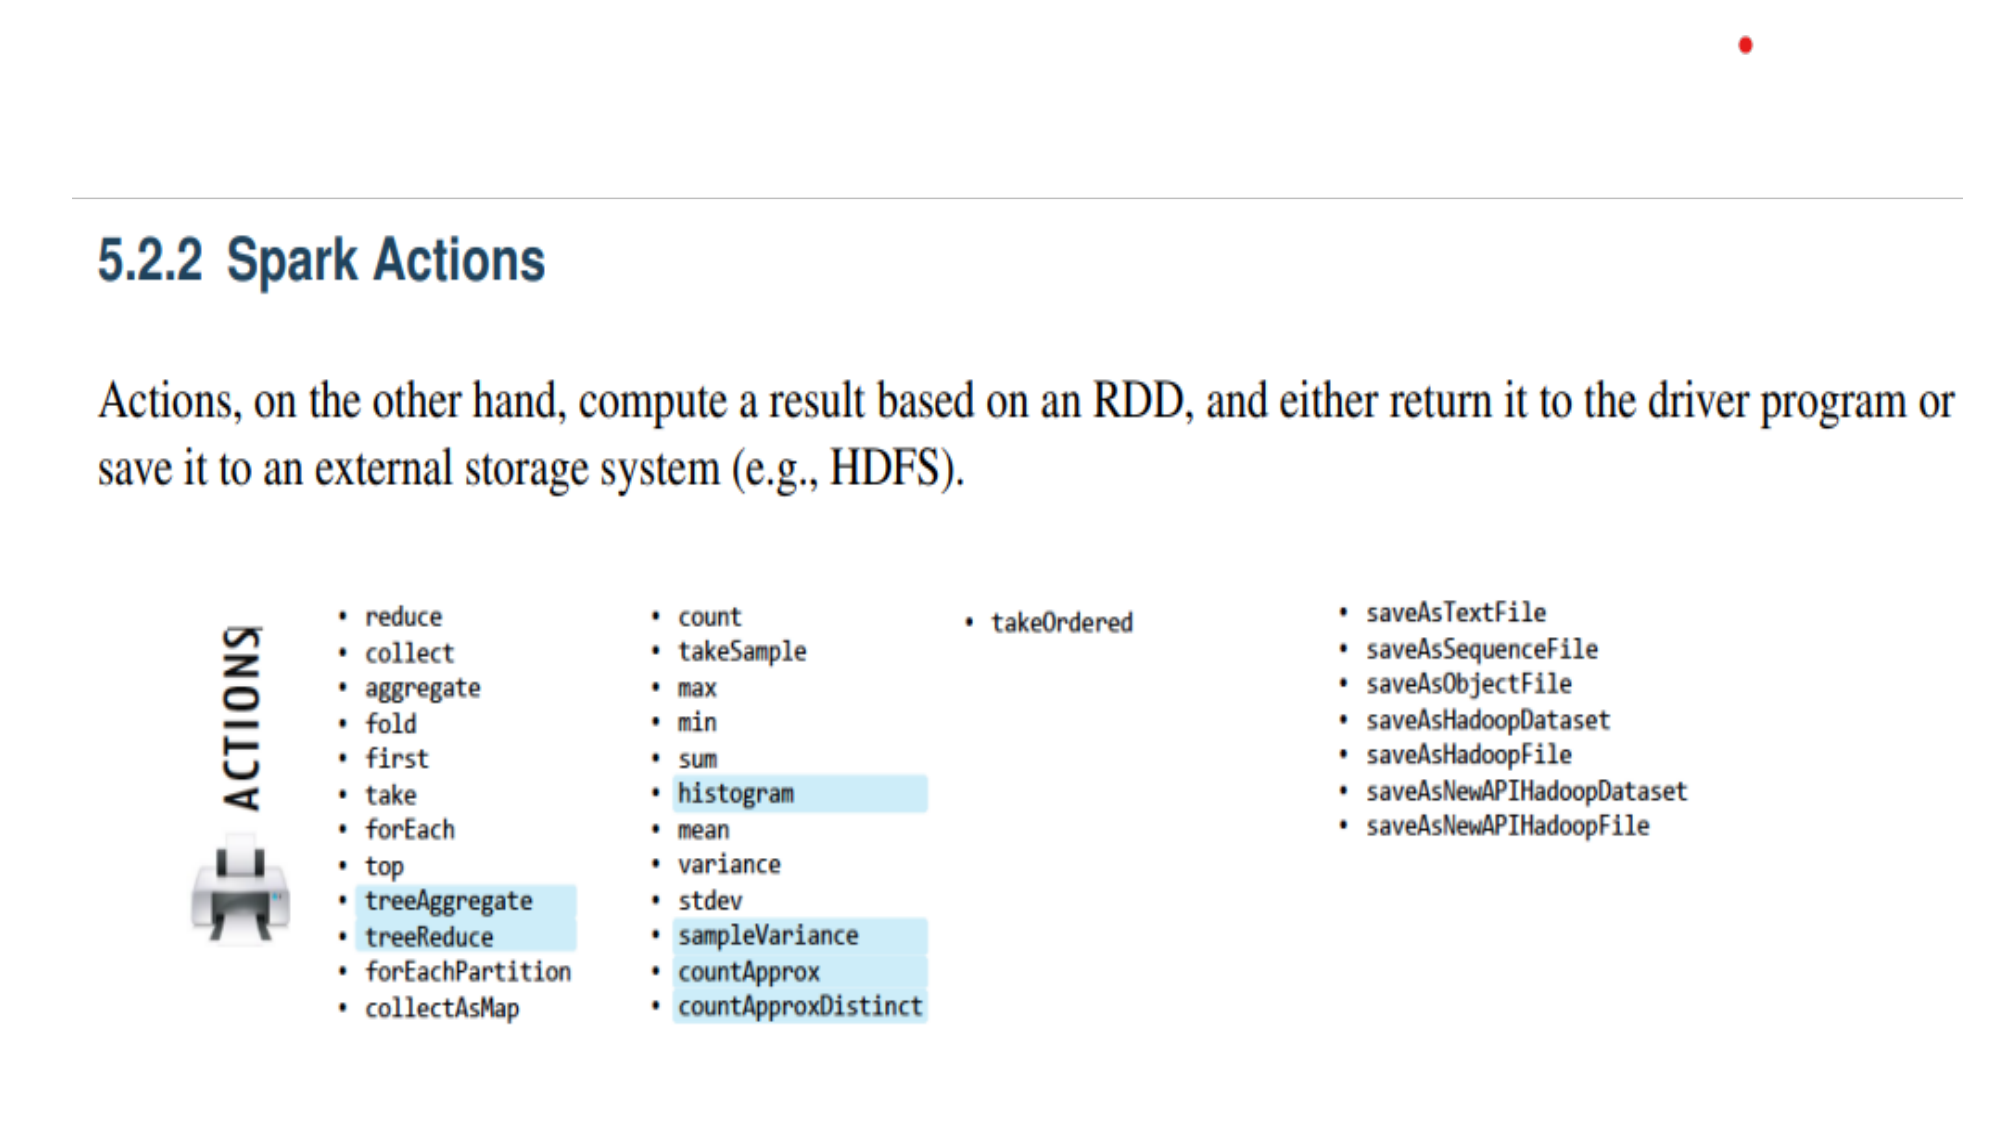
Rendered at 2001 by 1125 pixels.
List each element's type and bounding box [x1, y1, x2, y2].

picture [72, 34, 1963, 1050]
